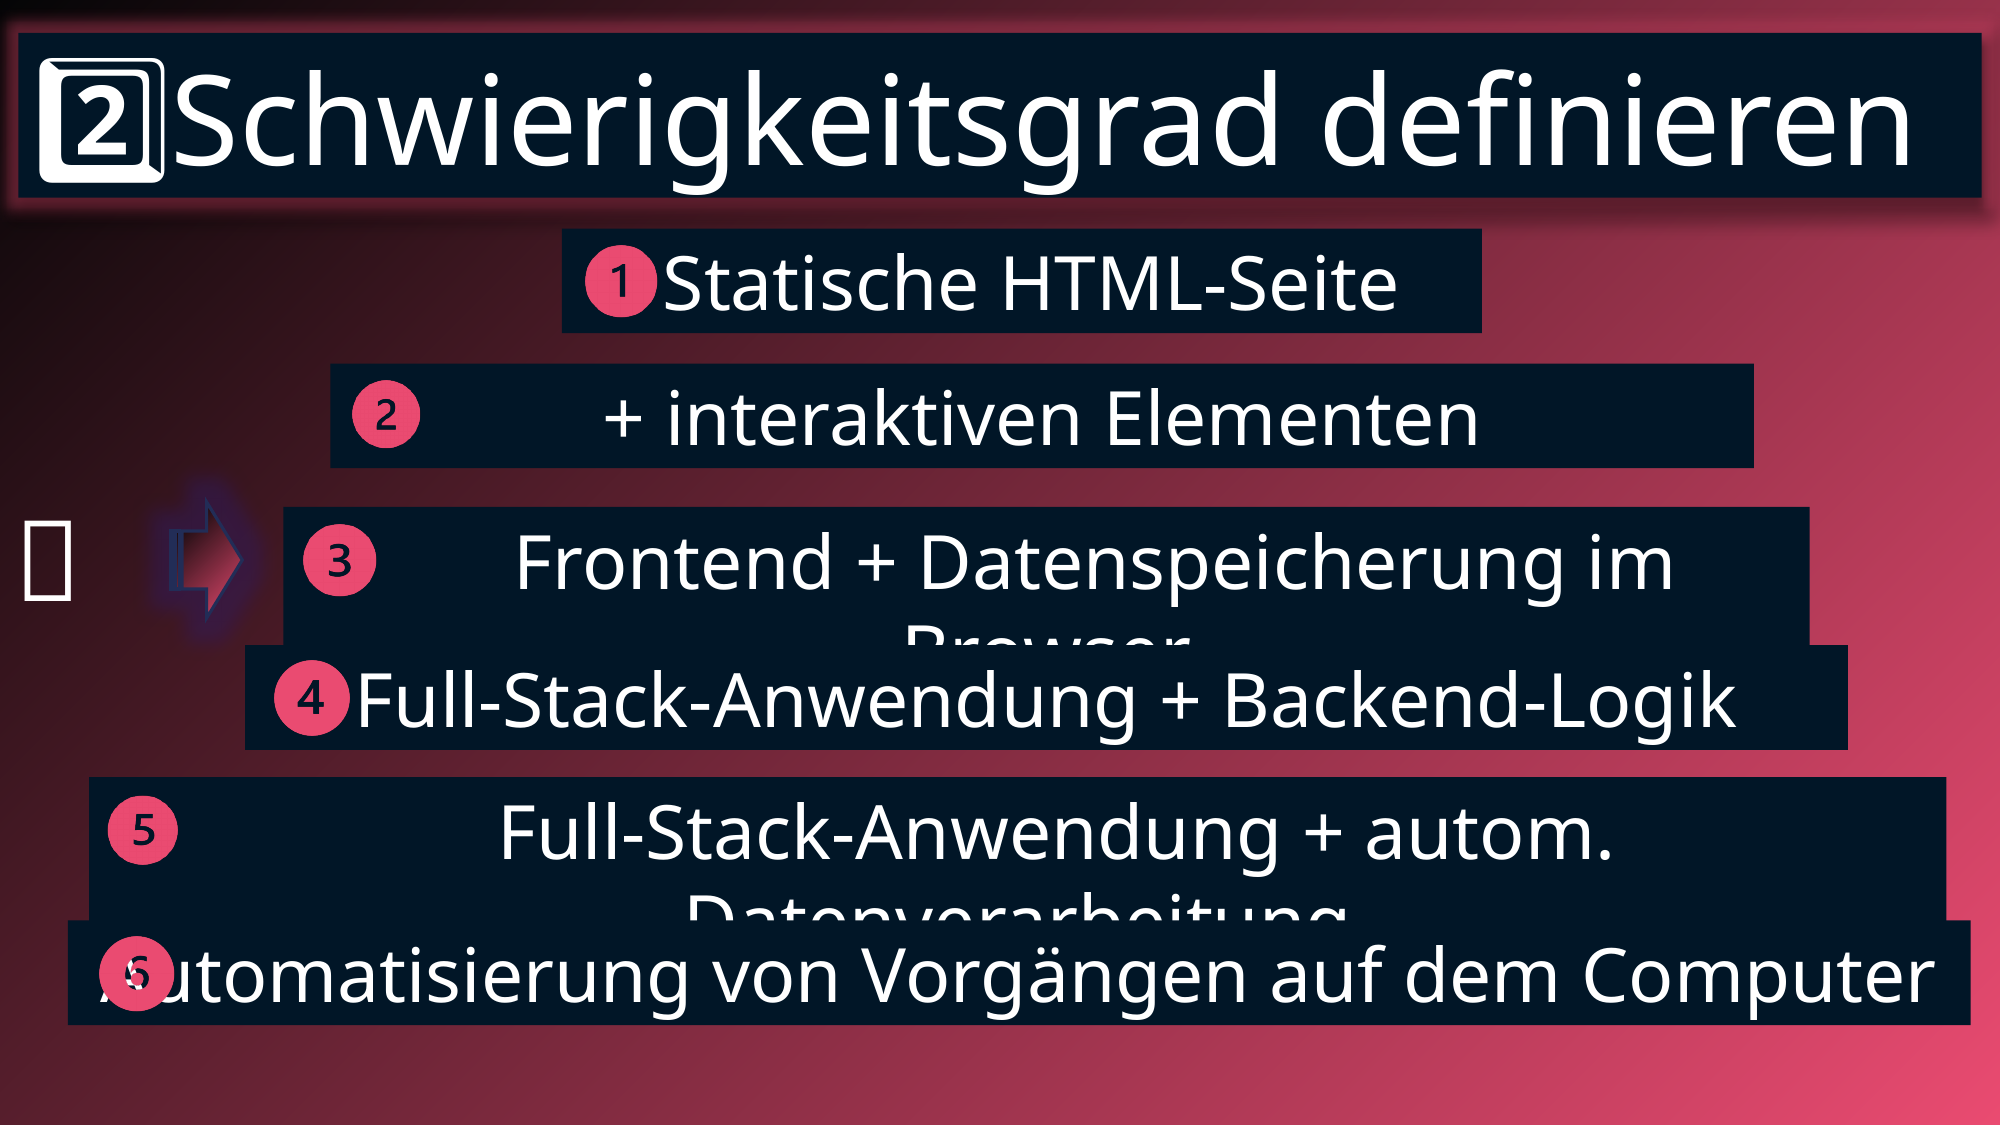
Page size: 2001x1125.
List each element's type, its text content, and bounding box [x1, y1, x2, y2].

picture [342, 371, 430, 458]
picture [293, 513, 386, 607]
text_box Full-Stack-Anwendung + autom. Datenverarbeitung [89, 777, 1947, 920]
text_box Statische HTML-Seite [561, 228, 1482, 334]
picture [98, 785, 187, 875]
text_box Full-Stack-Anwendung + Backend-Logik [245, 645, 1848, 750]
picture [88, 925, 185, 1022]
picture [264, 649, 361, 746]
text_box 2️⃣Schwierigkeitsgrad definieren [18, 32, 1982, 198]
text_box 🎉 [0, 481, 157, 632]
text_box Frontend + Datenspeicherung im Browser [283, 506, 1810, 645]
picture [575, 235, 667, 327]
text_box Automatisierung von Vorgängen auf dem Computer [67, 920, 1971, 1026]
text_box [169, 496, 245, 624]
text_box + interaktiven Elementen [330, 363, 1754, 469]
